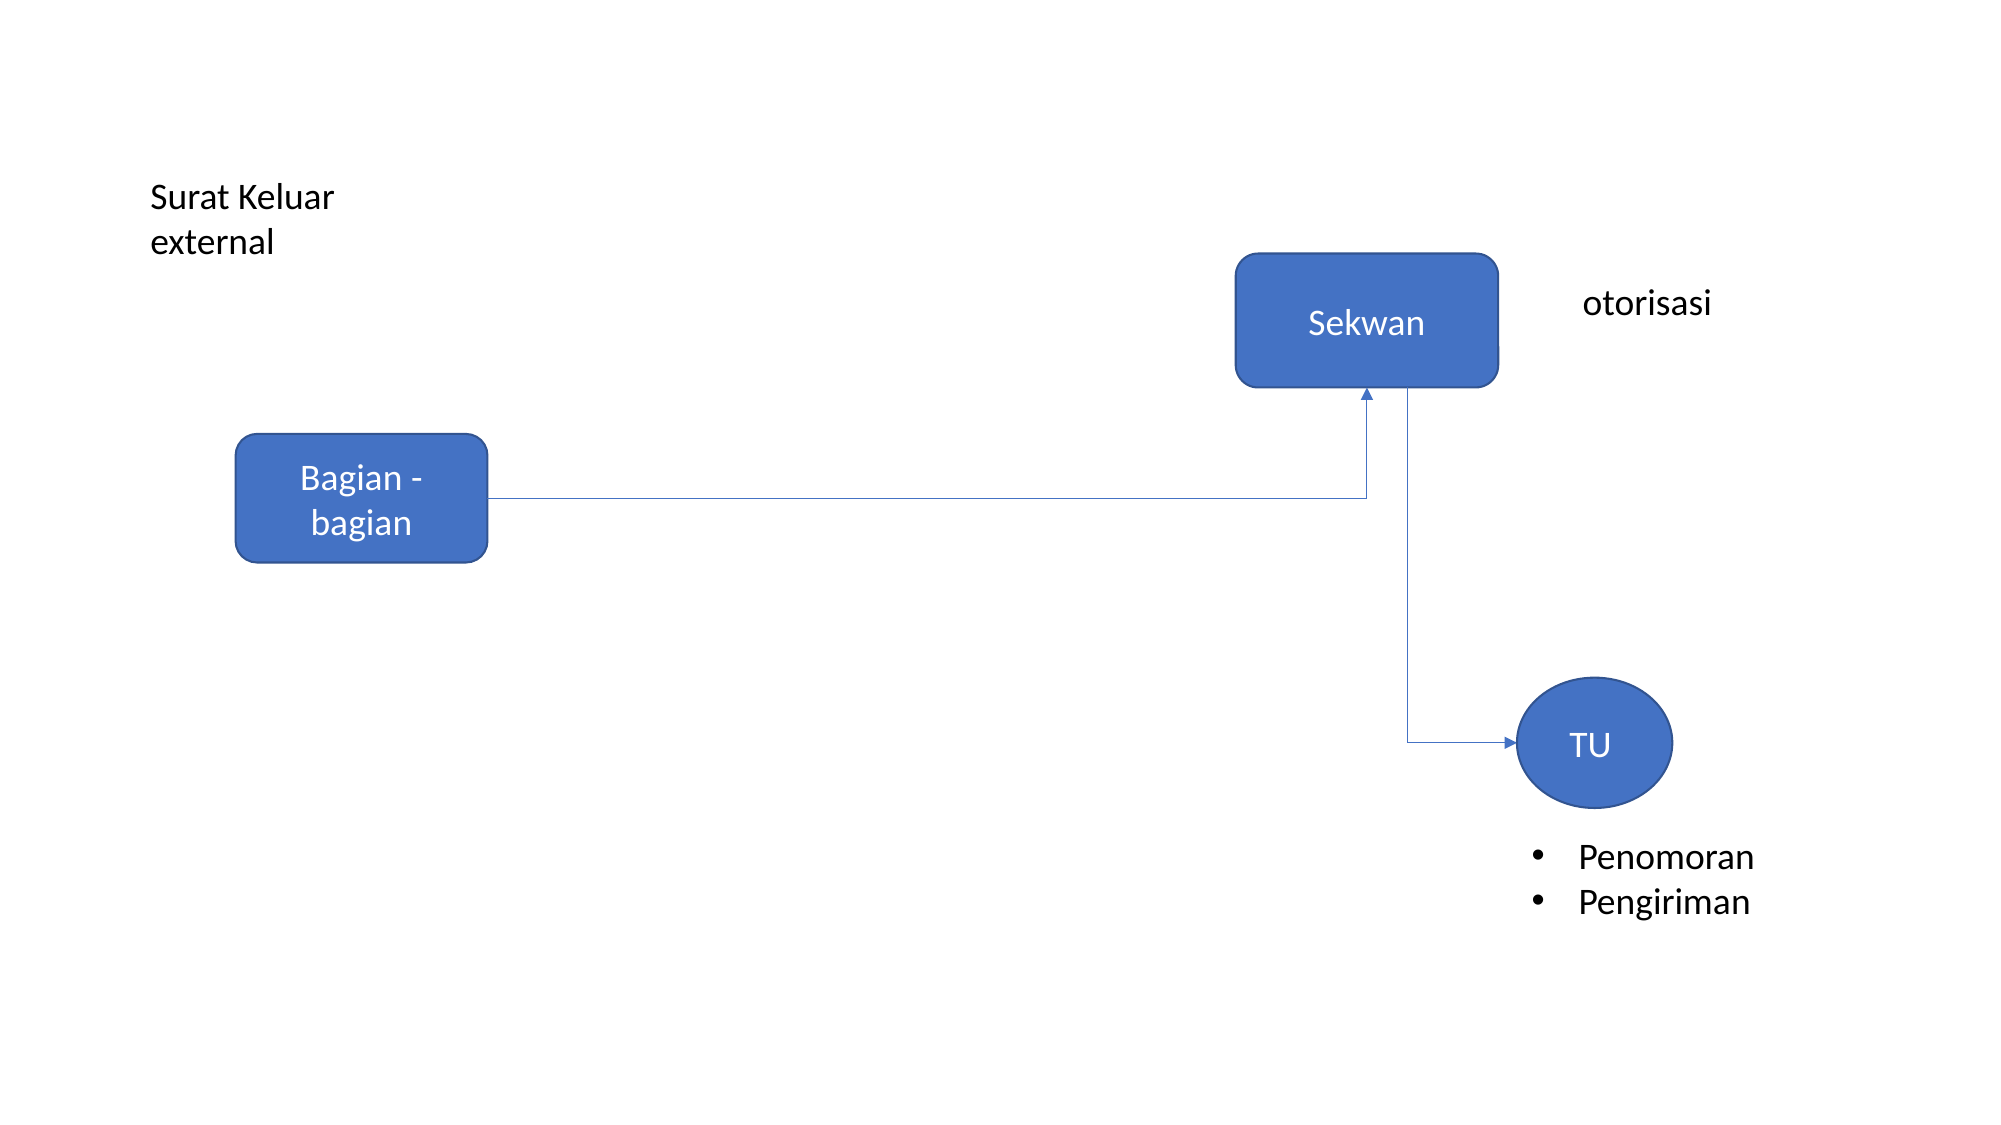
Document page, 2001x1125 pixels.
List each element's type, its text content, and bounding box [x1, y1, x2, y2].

text_box otorisasi [1567, 270, 1740, 330]
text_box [487, 387, 1367, 499]
text_box Surat Keluar external [135, 164, 370, 269]
text_box Bagian - bagian [234, 432, 489, 564]
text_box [1284, 510, 1640, 621]
text_box Sekwan [1234, 252, 1500, 389]
text_box Penomoran Pengiriman [1516, 824, 1800, 930]
text_box TU [1515, 676, 1674, 810]
